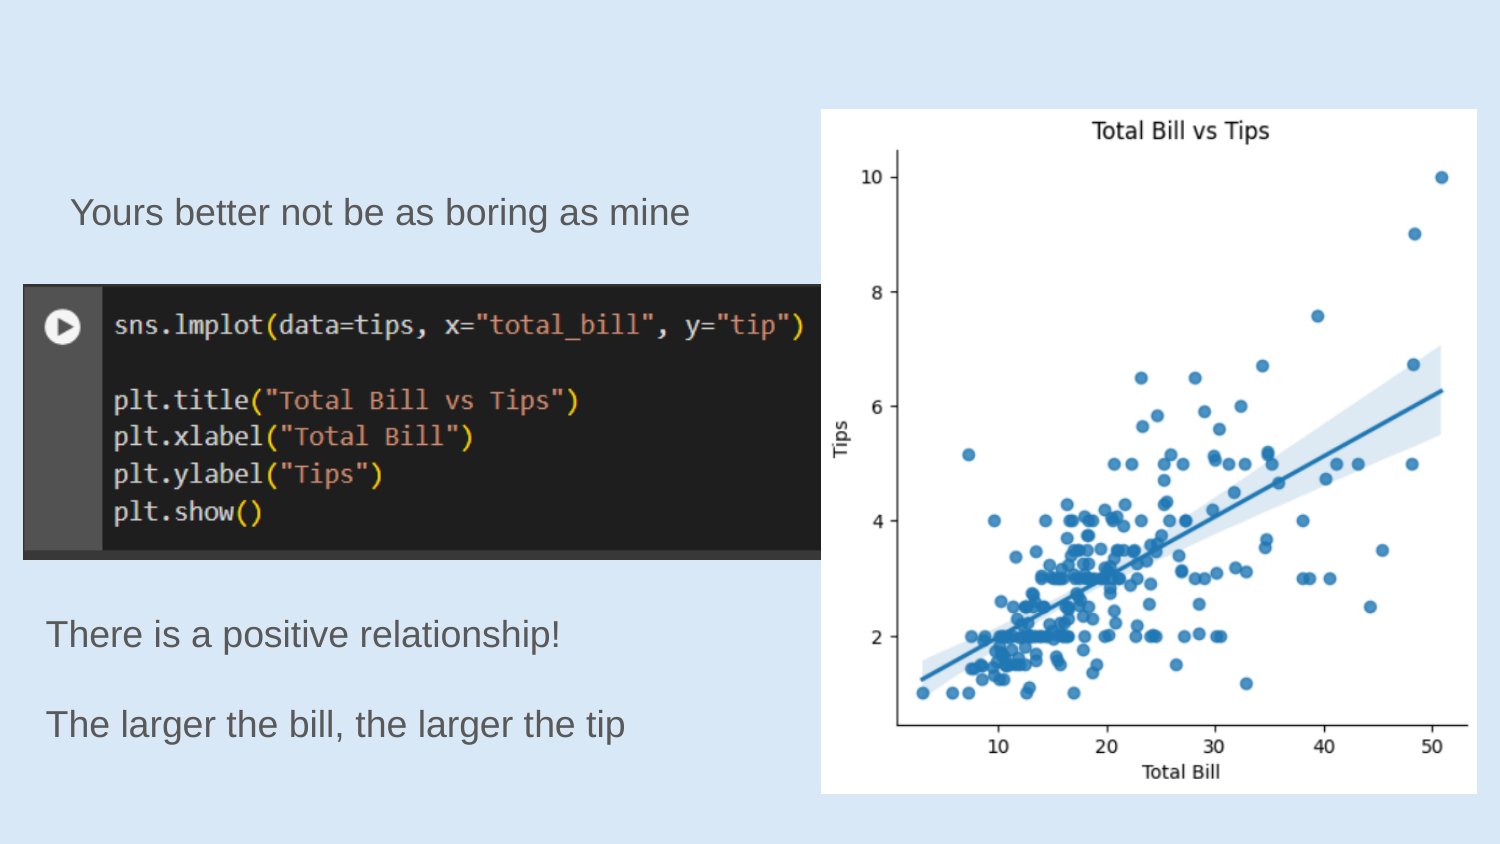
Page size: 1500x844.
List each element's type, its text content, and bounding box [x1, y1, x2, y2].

picture [22, 109, 1477, 794]
text_box Yours better not be as boring as mine [54, 172, 816, 248]
text_box There is a positive relationship! The larger the bill, the larger the tip [30, 595, 816, 761]
